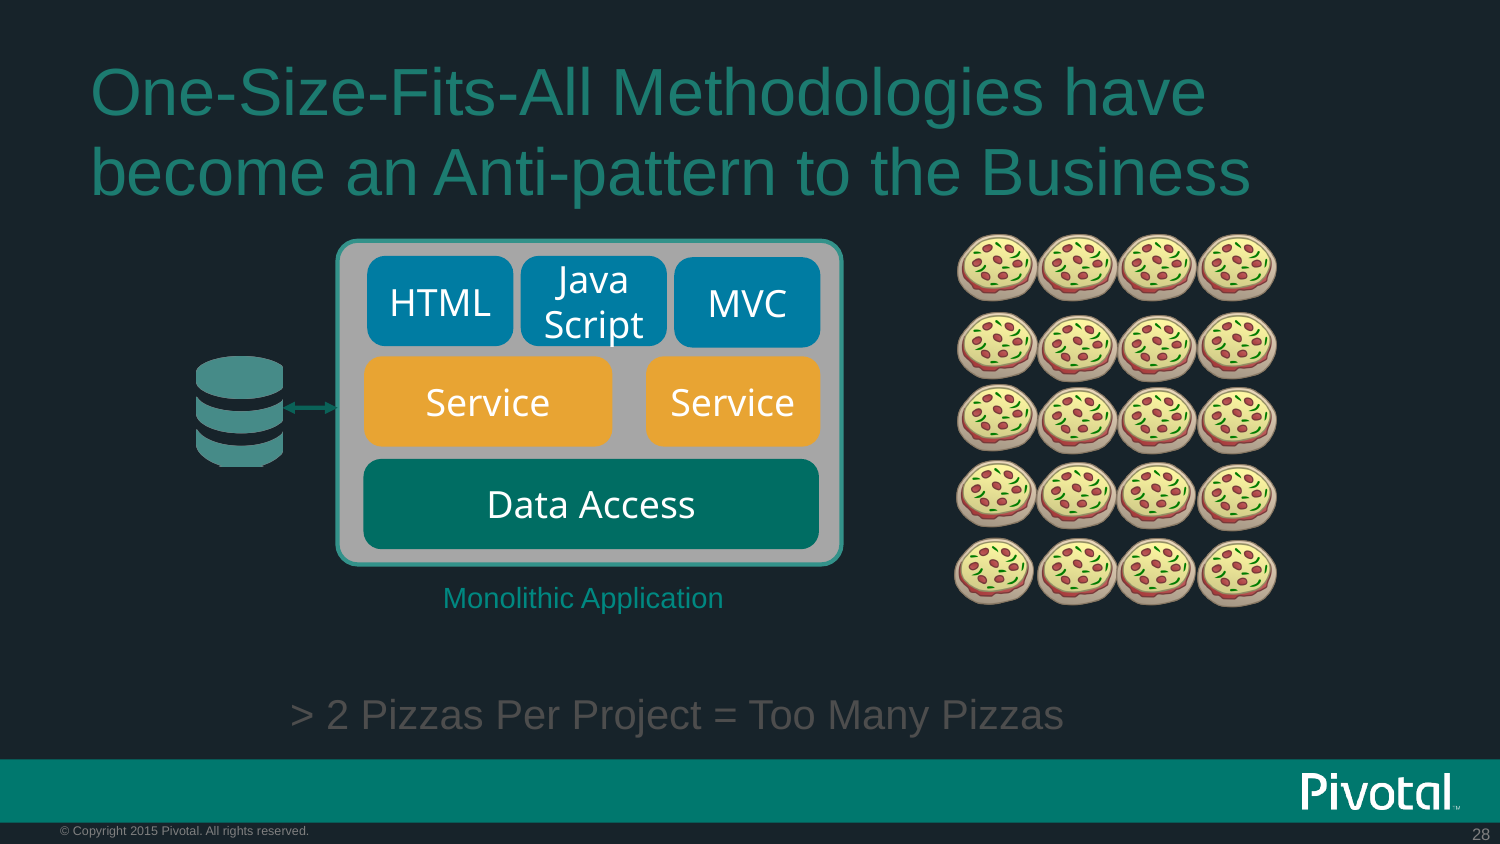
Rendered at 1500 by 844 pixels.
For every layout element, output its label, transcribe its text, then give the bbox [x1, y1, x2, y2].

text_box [196, 240, 842, 565]
text_box Monolithic Application [428, 574, 740, 623]
picture [1302, 773, 1460, 810]
text_box > 2 Pizzas Per Project = Too Many Pizzas [275, 680, 1080, 745]
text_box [953, 222, 1277, 619]
title One-Size-Fits-All Methodologies have become an Anti-pattern to the Business [75, 33, 1425, 175]
